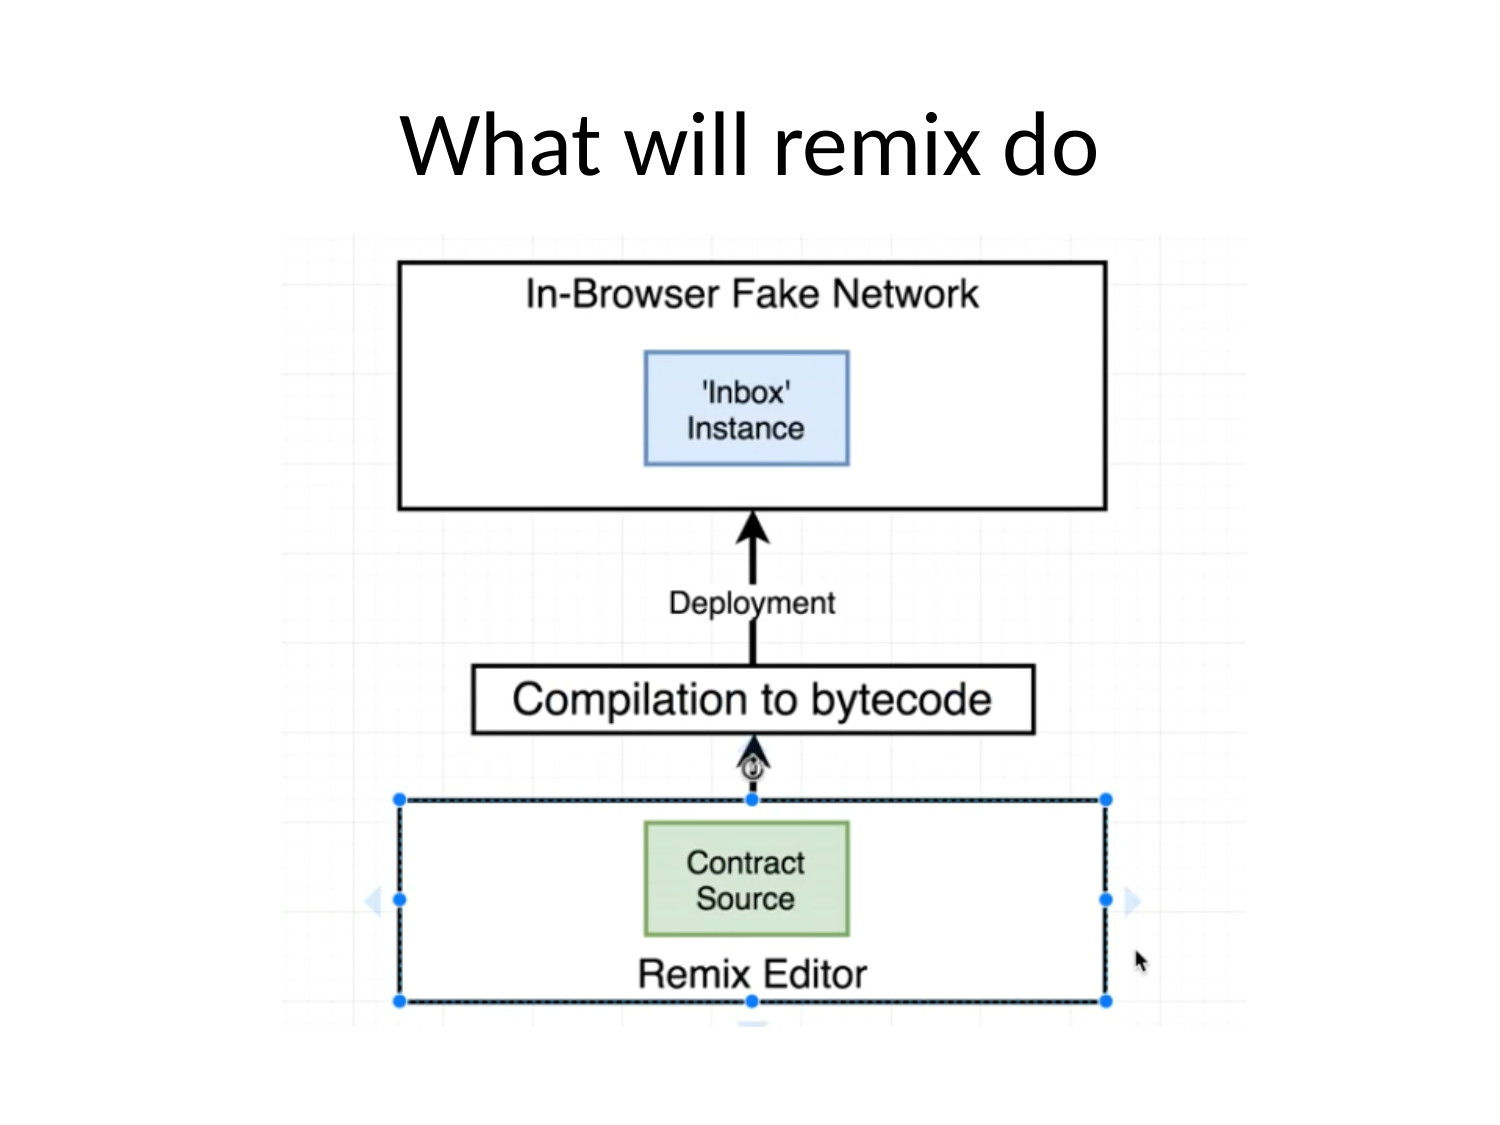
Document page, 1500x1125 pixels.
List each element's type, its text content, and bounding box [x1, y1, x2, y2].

picture [280, 234, 1246, 1027]
title What will remix do [75, 45, 1425, 233]
